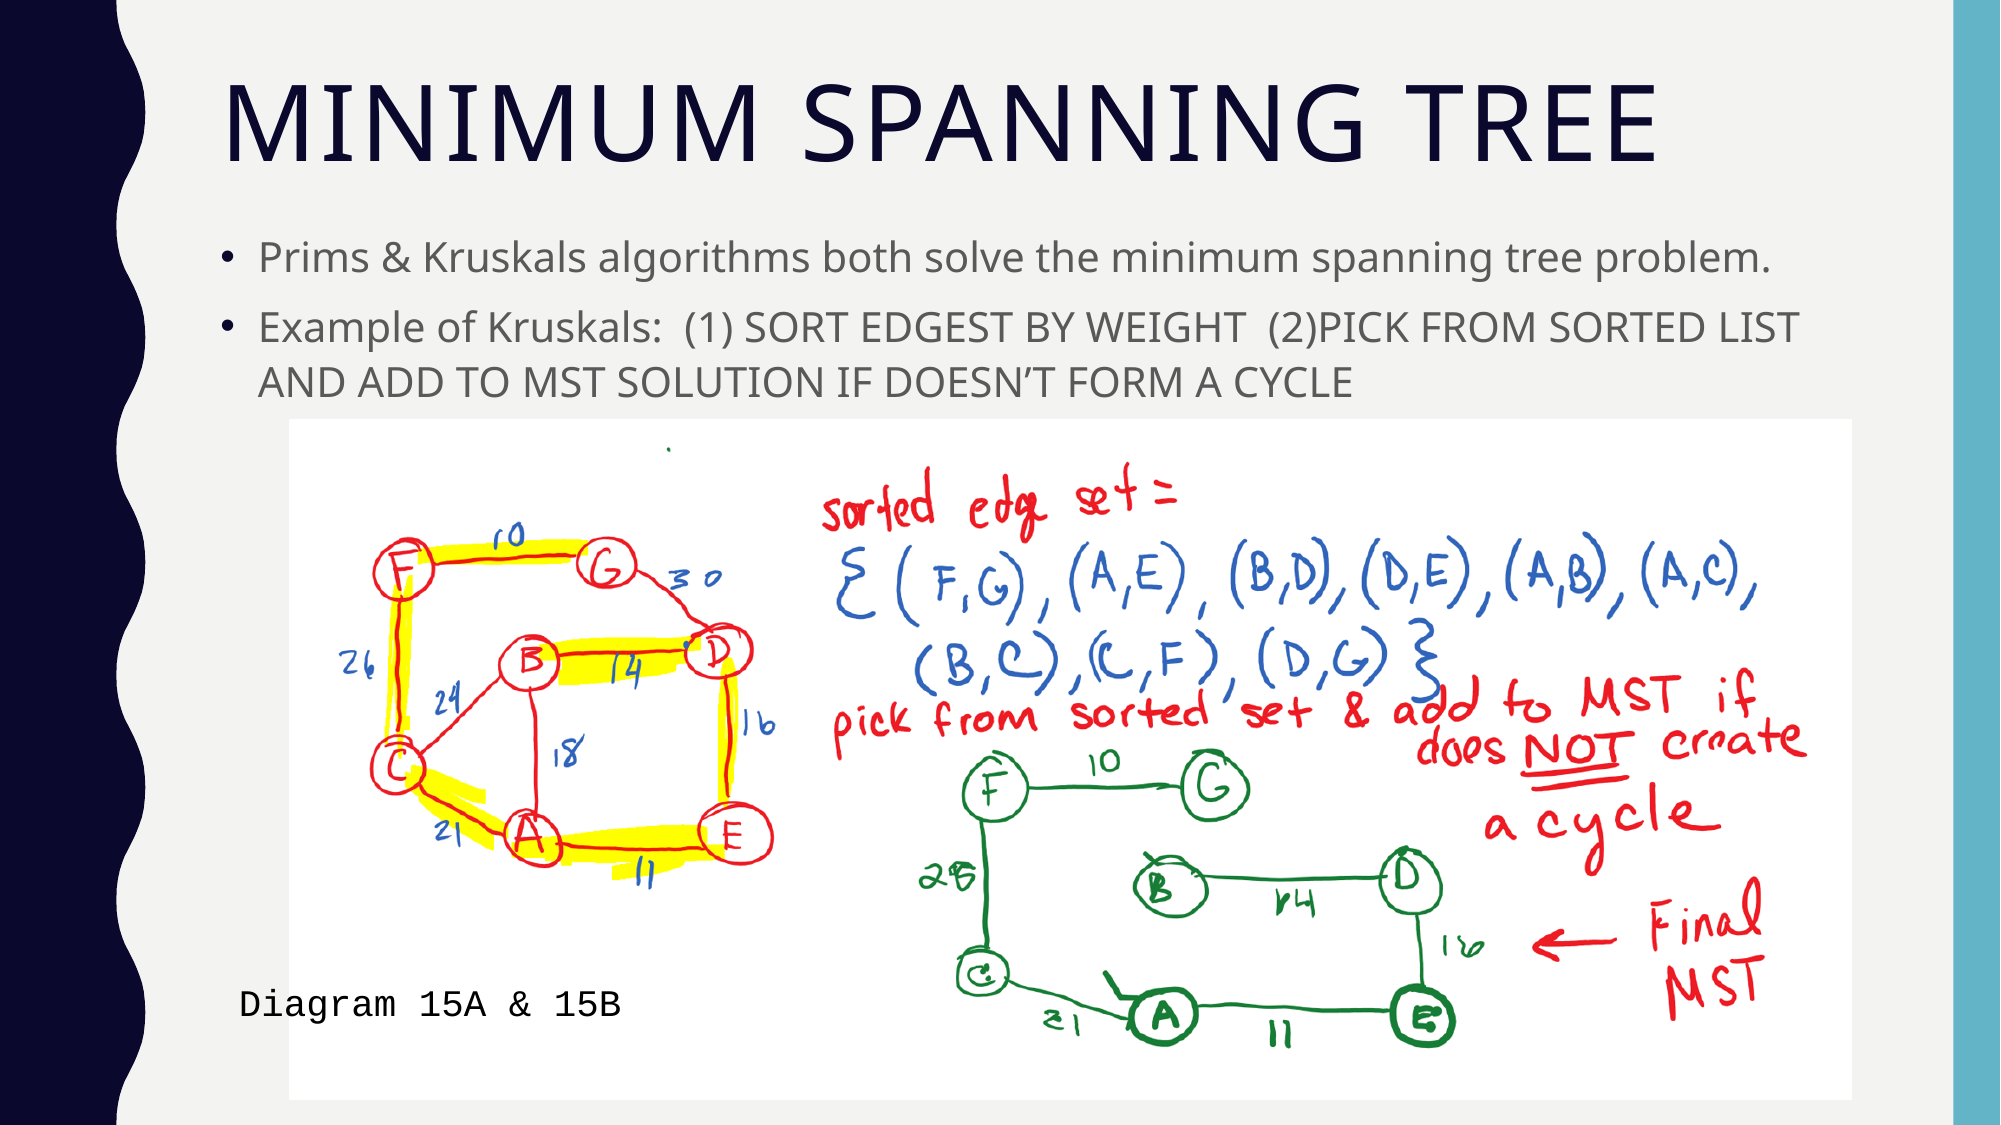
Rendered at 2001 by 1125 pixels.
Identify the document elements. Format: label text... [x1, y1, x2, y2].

picture [289, 419, 1852, 1100]
title Minimum spanning tree [205, 62, 1875, 218]
text_box Diagram 15A & 15B [224, 971, 289, 1031]
list Prims & Kruskals algorithms both solve the minimum spanning tree problem. Example of Kruskals: (1) SORT EDGEST BY WEIGHT (2)PICK FROM SORTED LIST AND ADD TO MST SOLUTION IF DOESN’T FORM A CYCLE [205, 218, 1875, 965]
